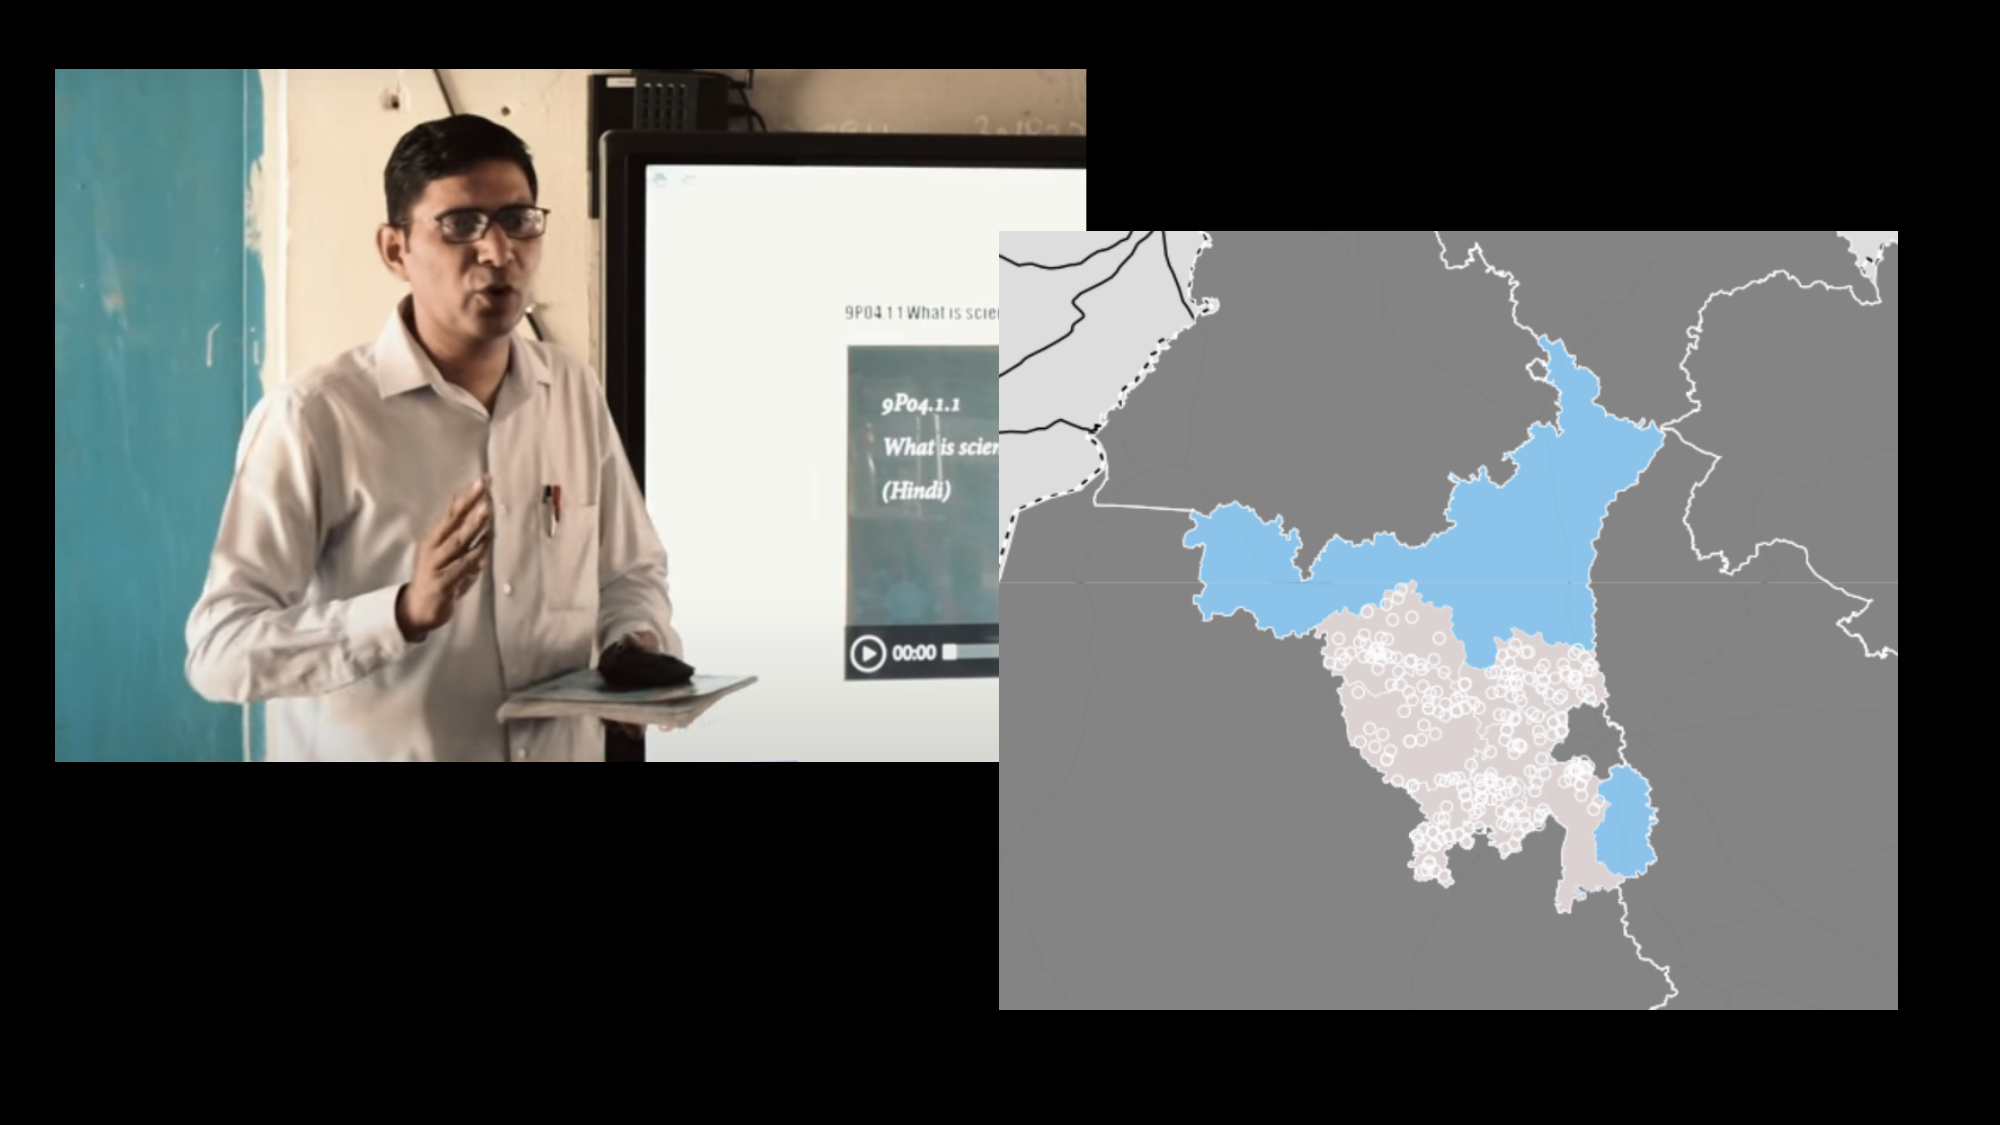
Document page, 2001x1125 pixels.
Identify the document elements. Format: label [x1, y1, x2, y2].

picture [54, 69, 1899, 1011]
